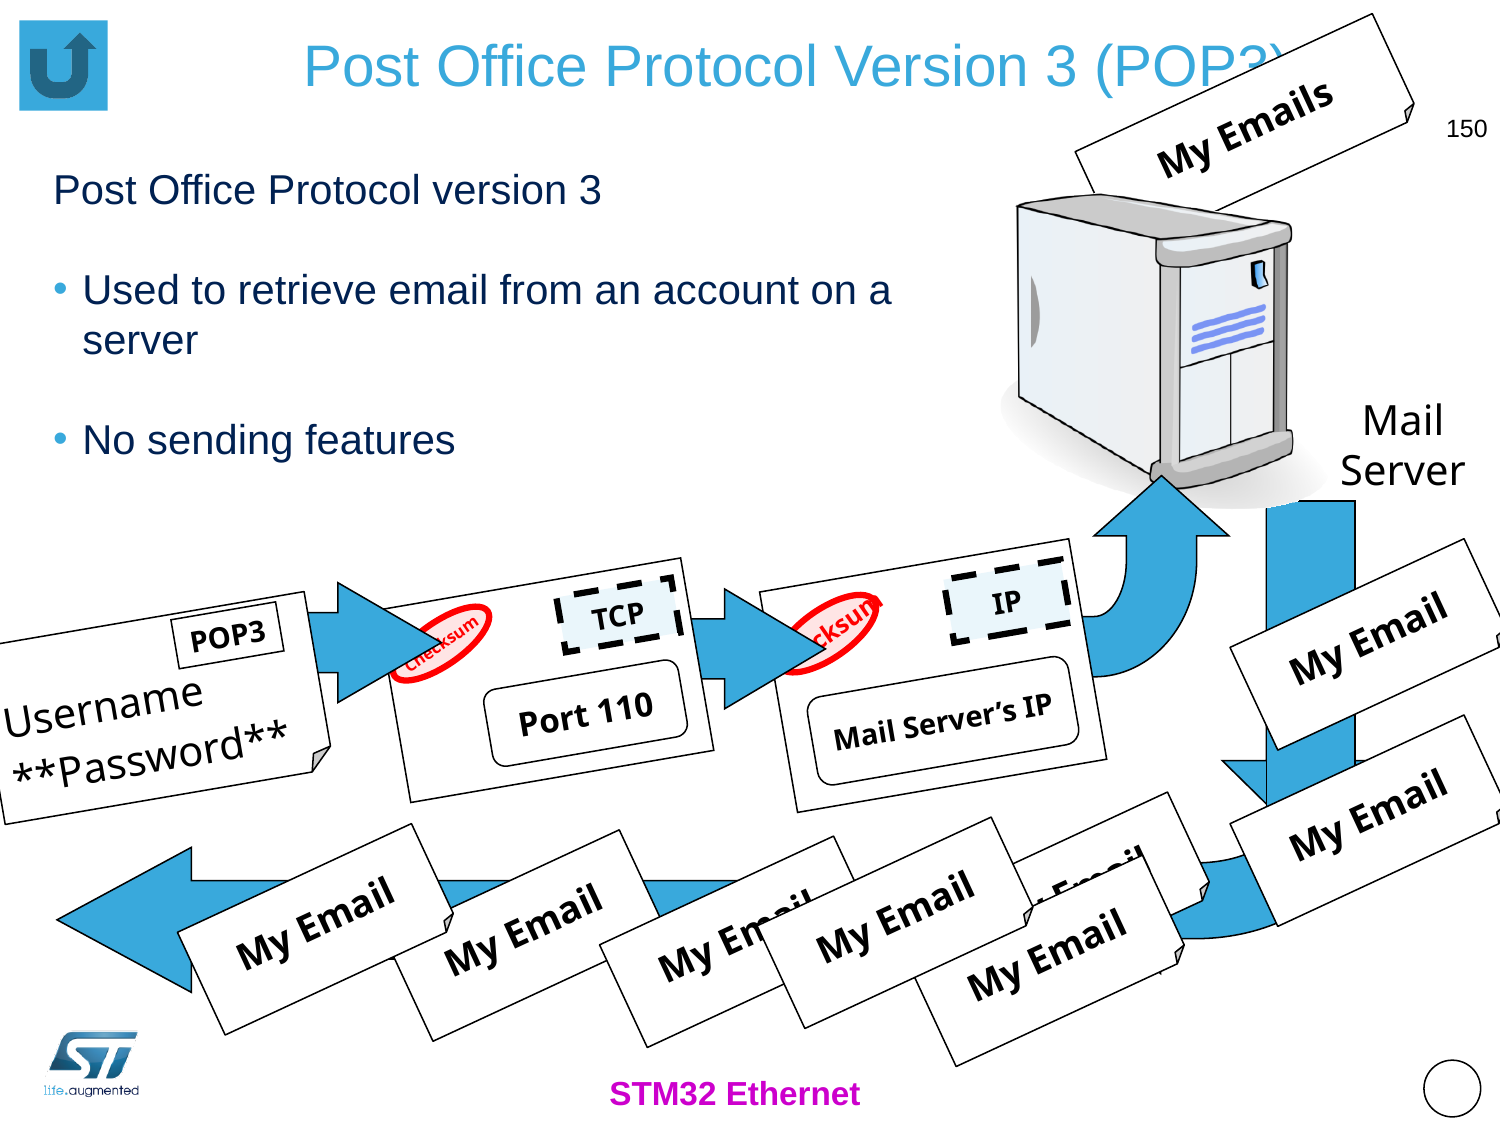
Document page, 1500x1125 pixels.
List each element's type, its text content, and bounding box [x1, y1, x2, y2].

picture [989, 177, 1328, 520]
text_box My Email [1230, 538, 1500, 751]
title Post Office Protocol Version 3 (POP3) [120, 0, 1306, 126]
text_box [1266, 715, 1355, 806]
text_box [19, 20, 108, 111]
list Post Office Protocol version 3 Used to retrieve email from an account on a server No sending features [38, 155, 1028, 512]
text_box [1355, 760, 1364, 765]
text_box [439, 880, 509, 907]
slide_number 150 [1413, 111, 1500, 144]
text_box My Email [1230, 714, 1500, 927]
text_box My Email [1013, 792, 1210, 916]
text_box My Email [177, 823, 454, 1036]
text_box [1172, 854, 1276, 939]
text_box [1423, 1060, 1481, 1117]
text_box Mail Server [1332, 385, 1481, 501]
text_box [384, 582, 700, 779]
text_box My Email [599, 836, 854, 1048]
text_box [768, 563, 1091, 788]
text_box [704, 589, 763, 709]
text_box My Emails [1075, 13, 1415, 176]
text_box My Email [394, 829, 660, 1042]
text_box [644, 880, 736, 916]
text_box [1266, 501, 1355, 630]
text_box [0, 618, 322, 798]
text_box [56, 847, 287, 993]
text_box [309, 582, 379, 703]
text_box [1094, 528, 1229, 677]
picture [36, 1022, 147, 1103]
text_box My Email [914, 855, 1185, 1067]
text_box [1222, 760, 1266, 804]
text_box My Email [757, 817, 1033, 1029]
